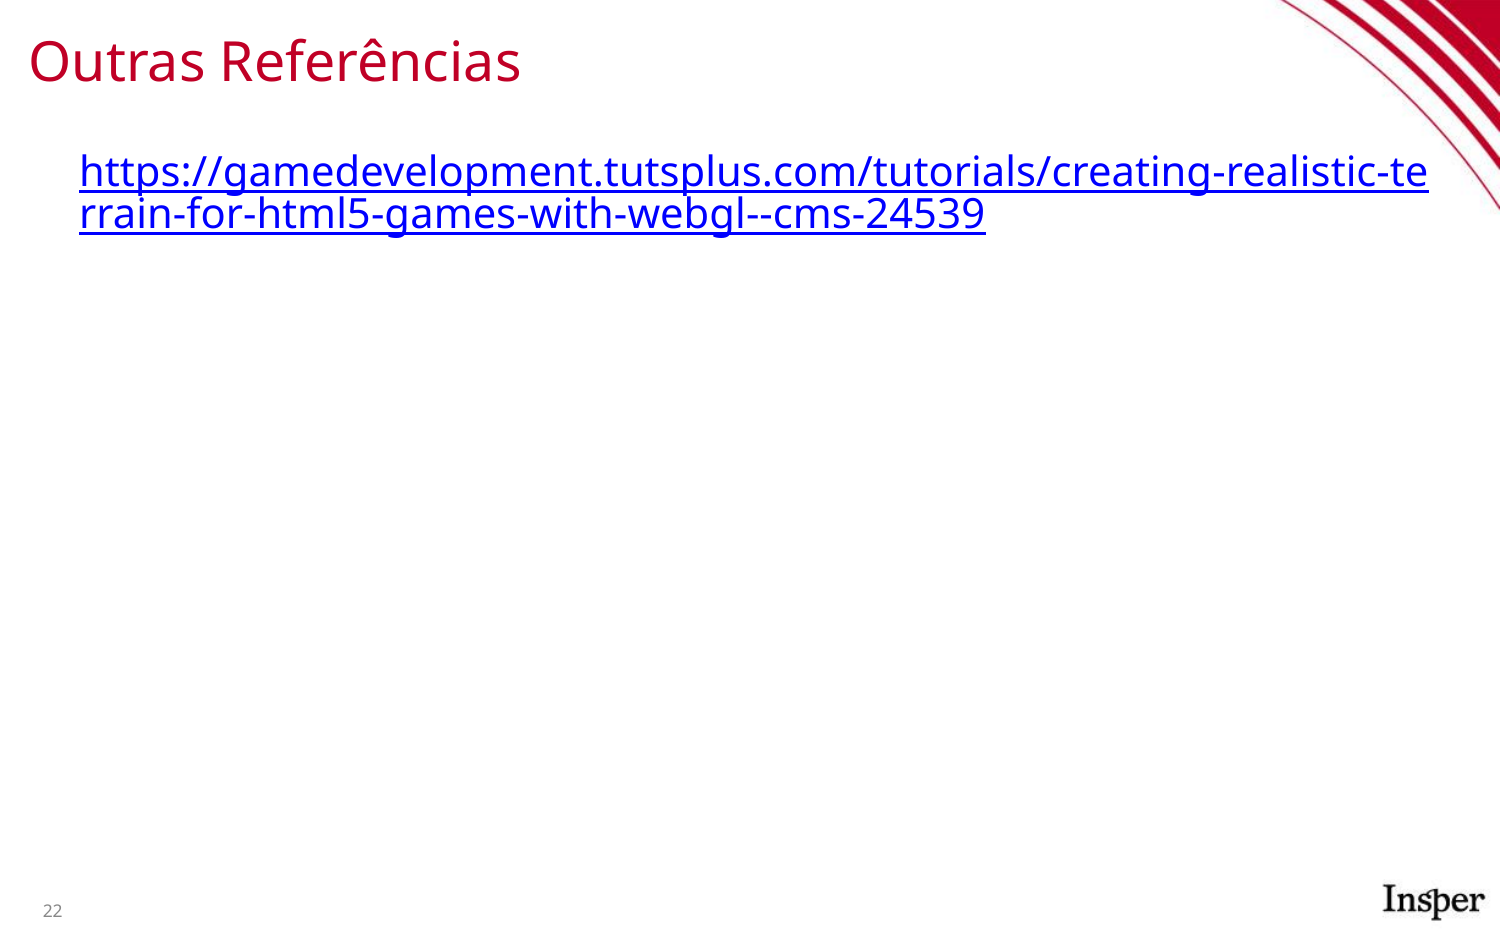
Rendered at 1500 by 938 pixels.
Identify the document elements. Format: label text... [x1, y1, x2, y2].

picture [249, 0, 1500, 938]
title Outras Referências [13, 18, 1397, 104]
slide_number 22 [0, 887, 78, 938]
list https://gamedevelopment.tutsplus.com/tutorials/creating-realistic-terrain-for-html5-games-with-webgl--cms-24539 [64, 137, 1447, 876]
